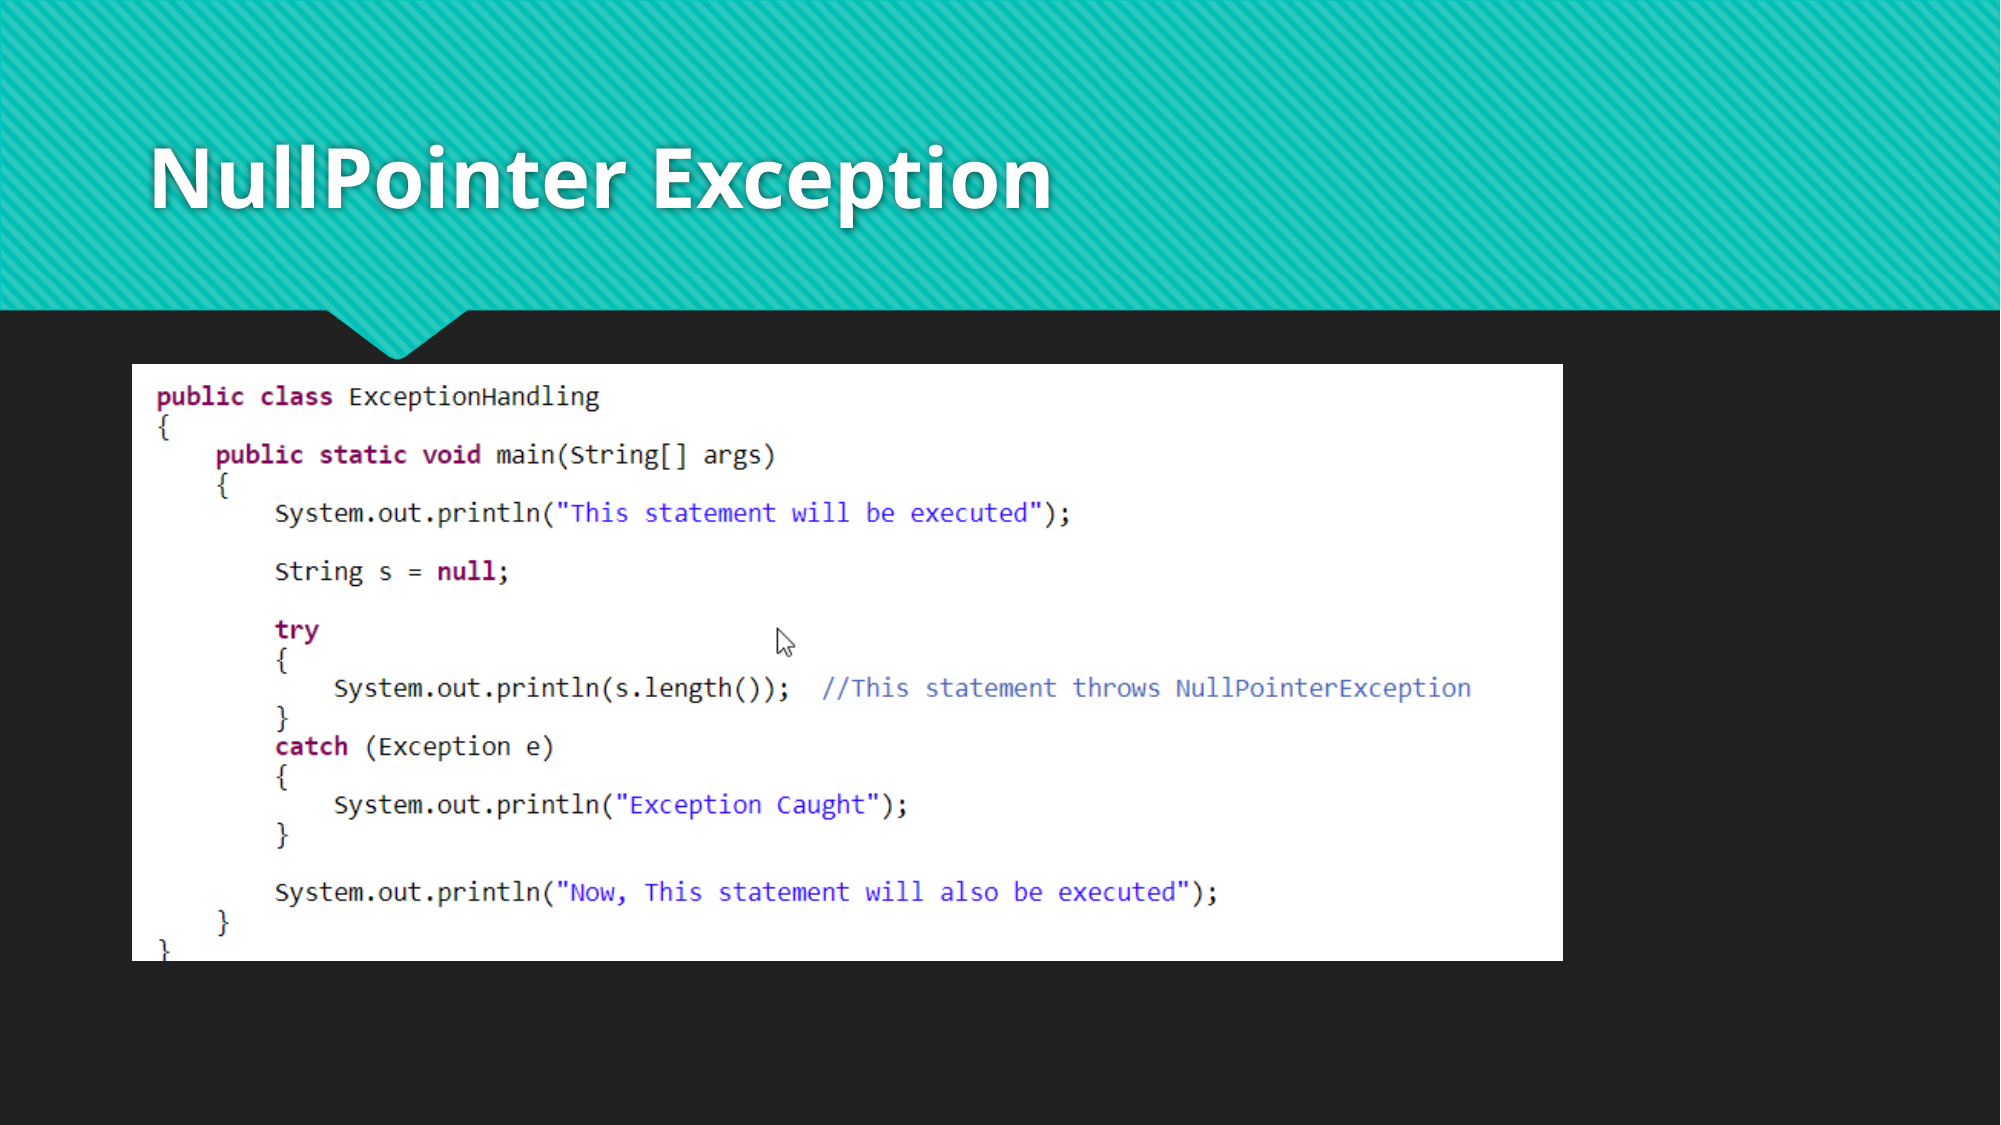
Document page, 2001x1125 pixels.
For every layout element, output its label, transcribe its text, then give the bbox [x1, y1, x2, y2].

title NullPointer Exception [132, 73, 1868, 233]
picture [132, 364, 1563, 962]
